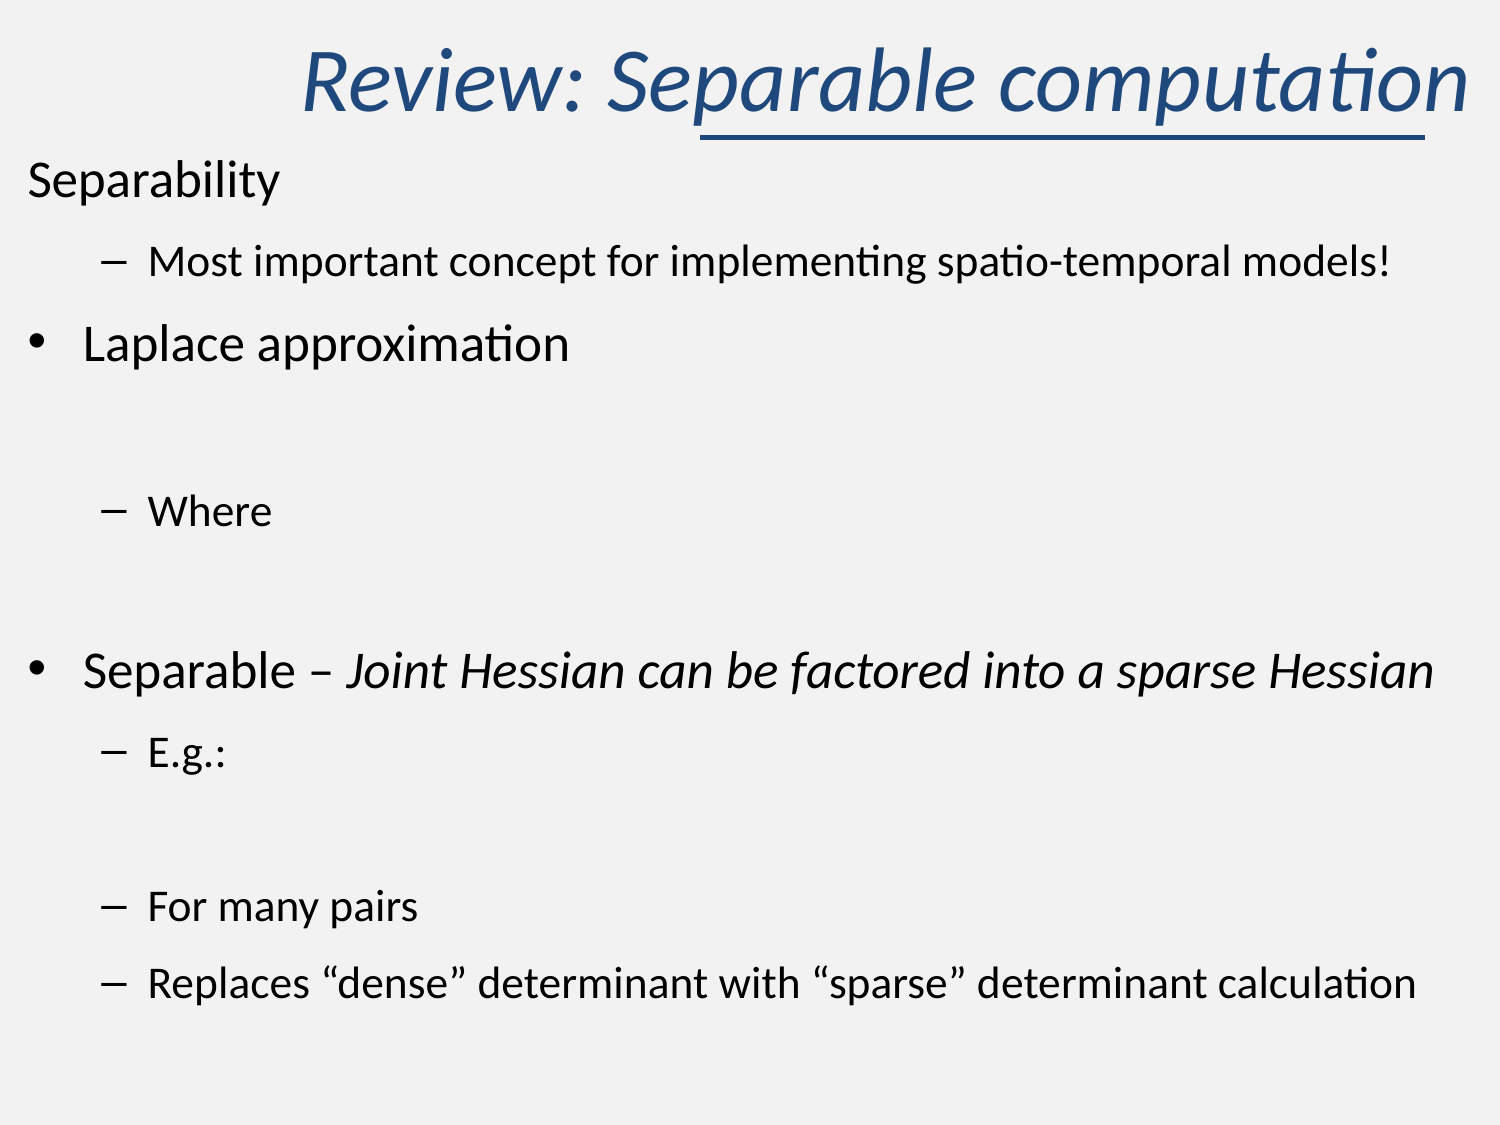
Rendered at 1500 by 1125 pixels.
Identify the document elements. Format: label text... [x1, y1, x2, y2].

title Review: Separable computation [12, 0, 1488, 150]
